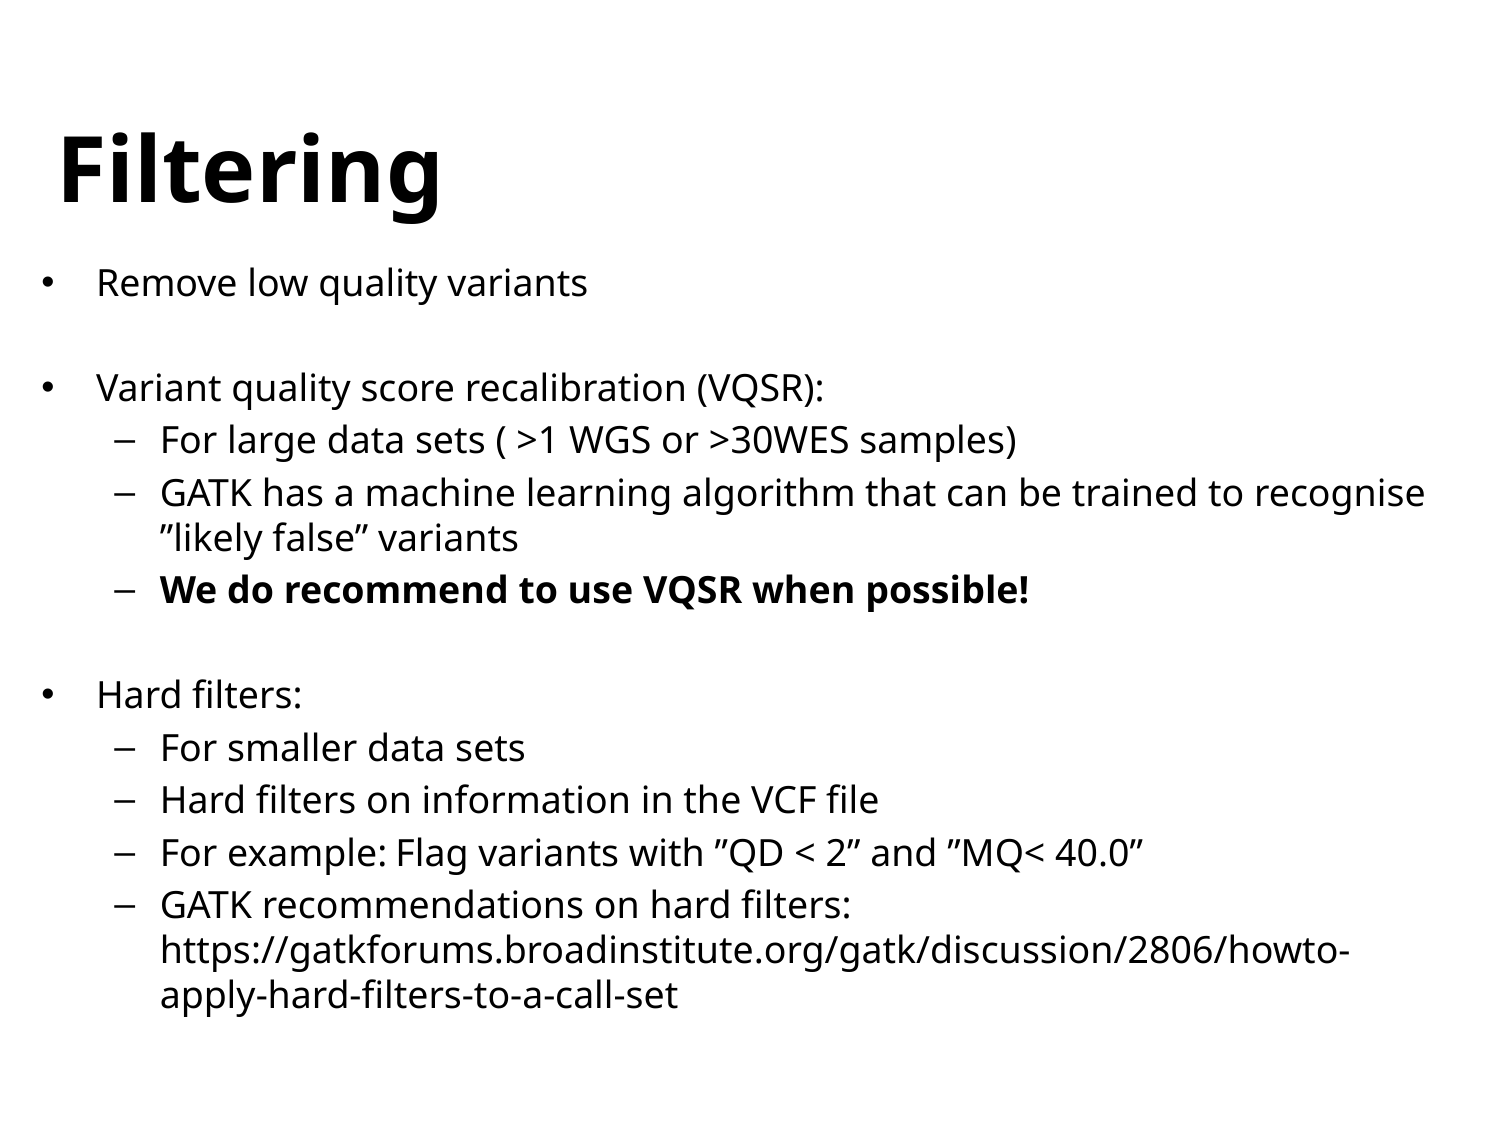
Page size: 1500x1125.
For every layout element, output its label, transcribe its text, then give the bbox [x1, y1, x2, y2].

list Remove low quality variants Variant quality score recalibration (VQSR): For large data sets ( >1 WGS or >30WES samples) GATK has a machine learning algorithm that can be trained to recognise ”likely false” variants We do recommend to use VQSR when possible! Hard filters: For smaller data sets Hard filters on information in the VCF file For example: Flag variants with ”QD < 2” and ”MQ< 40.0” GATK recommendations on hard filters: https://gatkforums.broadinstitute.org/gatk/discussion/2806/howto-apply-hard-filters-to-a-call-set [41, 258, 1459, 1018]
title Filtering [41, 103, 1066, 226]
